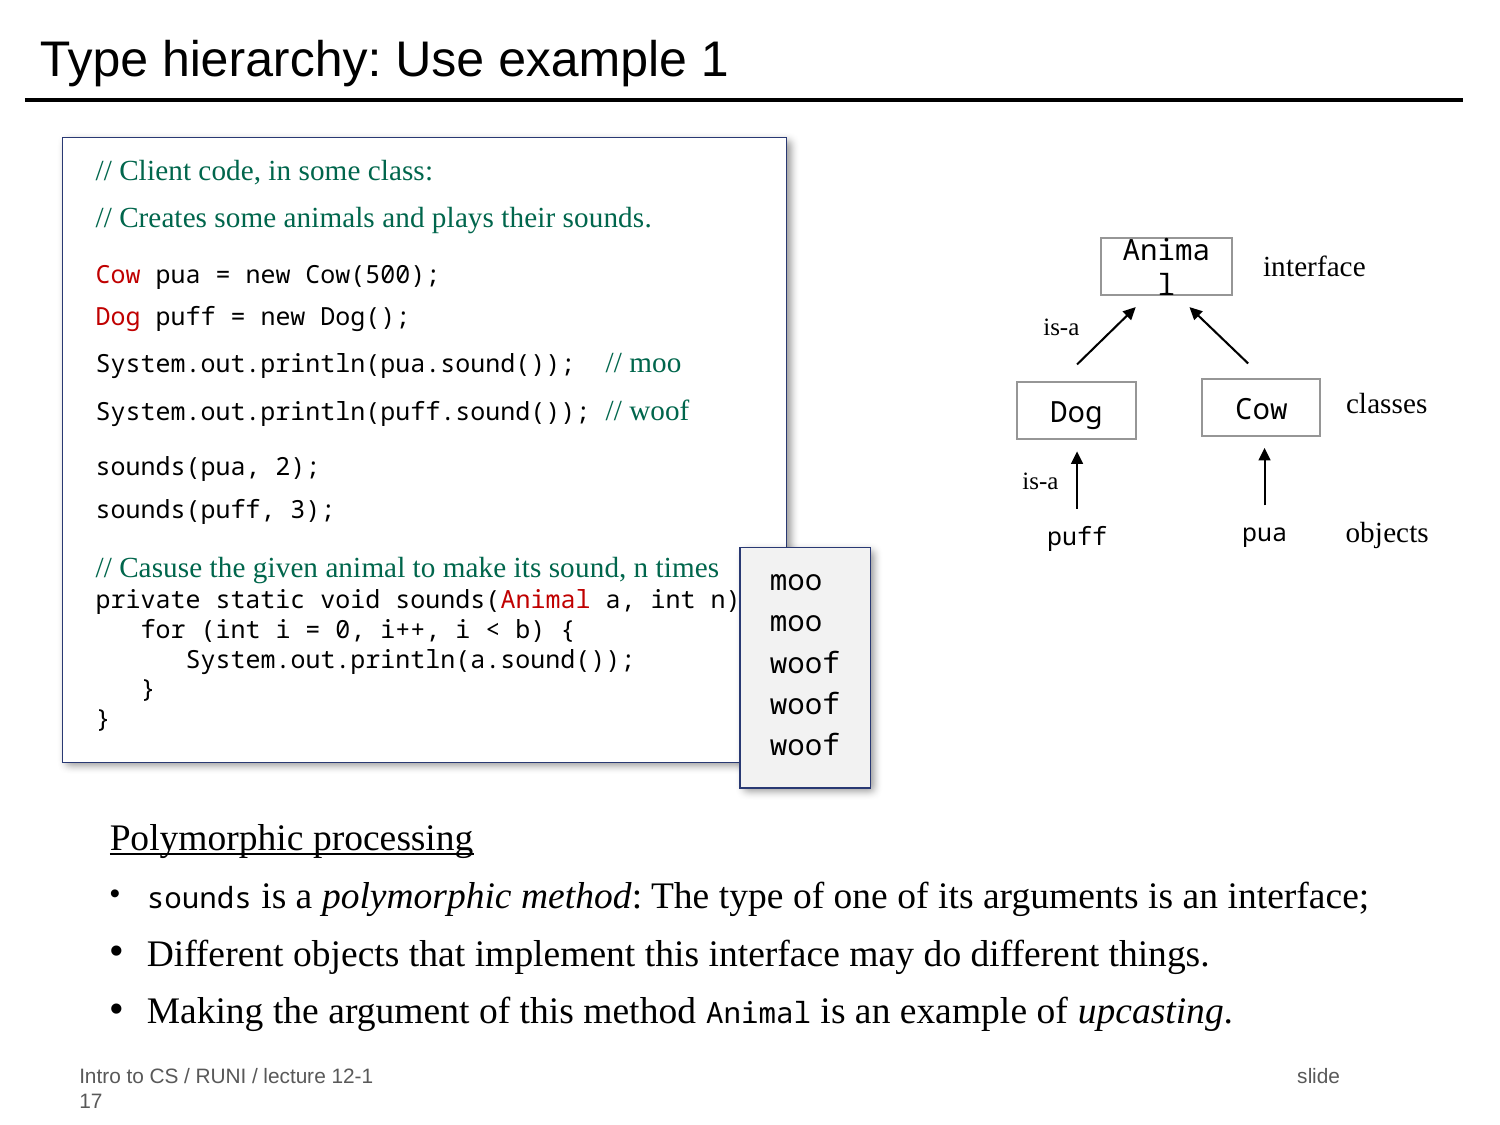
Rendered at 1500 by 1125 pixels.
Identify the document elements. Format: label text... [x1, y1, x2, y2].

text_box // Client code, in some class: // Creates some animals and plays their sounds. Cow pua = new Cow(500); Dog puff = new Dog(); System.out.println(pua.sound()); // moo System.out.println(puff.sound()); // woof sounds(pua, 2); sounds(puff, 3); // Casuse the given animal to make its sound, n times private static void sounds(Animal a, int n) { for (int i = 0, i++, i < b) { System.out.println(a.sound()); } } [62, 137, 787, 763]
title Type hierarchy: Use example 1 [24, 12, 1463, 100]
text_box moo moo woof woof woof [740, 547, 871, 788]
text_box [981, 235, 1500, 563]
list Polymorphic processing sounds is a polymorphic method: The type of one of its arguments is an interface; Different objects that implement this interface may do different things. Making the argument of this method Animal is an example of upcasting. [94, 805, 1432, 1047]
